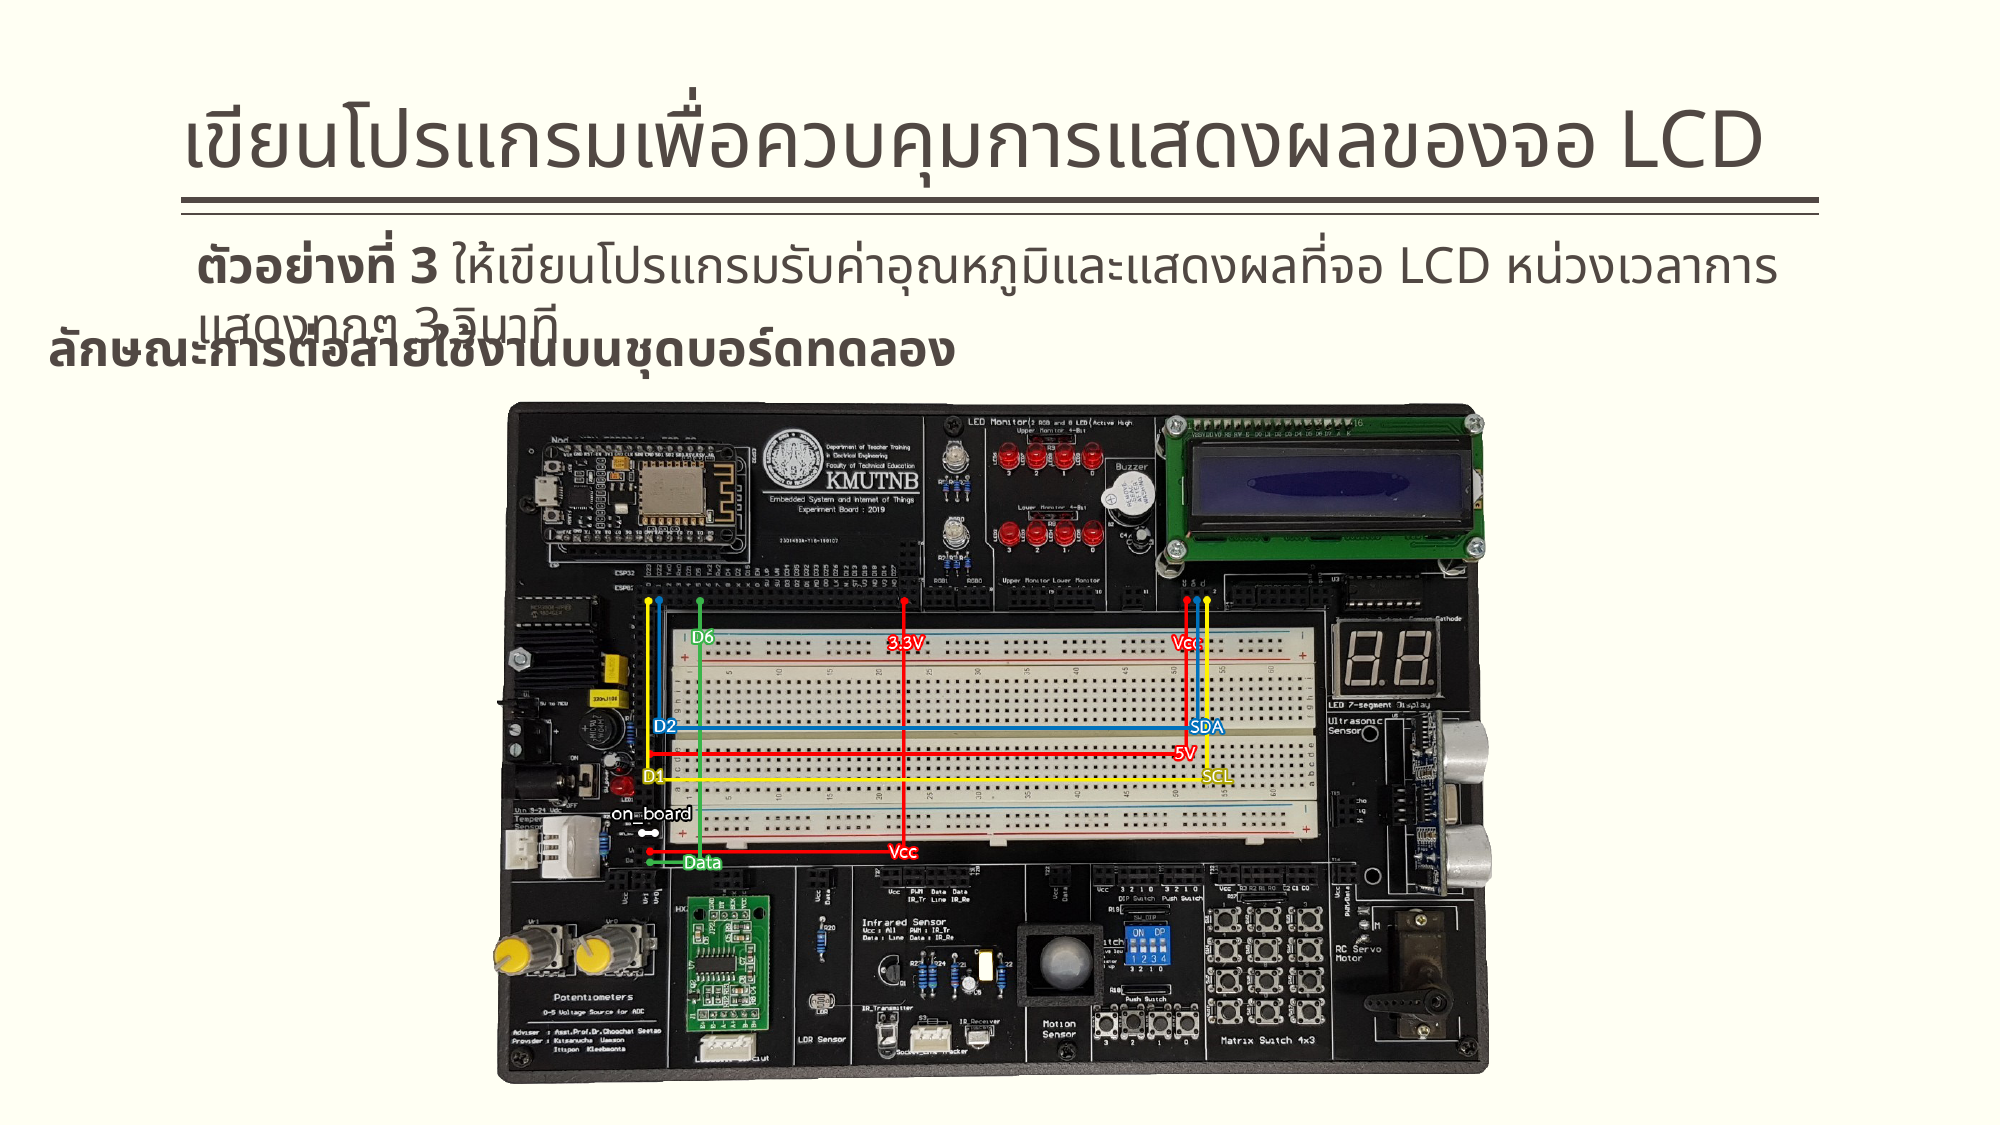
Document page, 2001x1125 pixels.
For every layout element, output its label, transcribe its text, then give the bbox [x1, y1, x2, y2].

title เขียนโปรแกรมเพื่อควบคุมการแสดงผลของจอ LCD [181, 12, 1819, 193]
text_box ลักษณะการต่อสายใช้งานบนชุดบอร์ดทดลอง [34, 308, 973, 384]
picture [475, 384, 1524, 1108]
text_box ตัวอย่างที่ 3 ให้เขียนโปรแกรมรับค่าอุณหภูมิและแสดงผลที่จอ LCD หน่วงเวลาการแสดงทุกๆ 3 วินาที [181, 225, 1819, 361]
